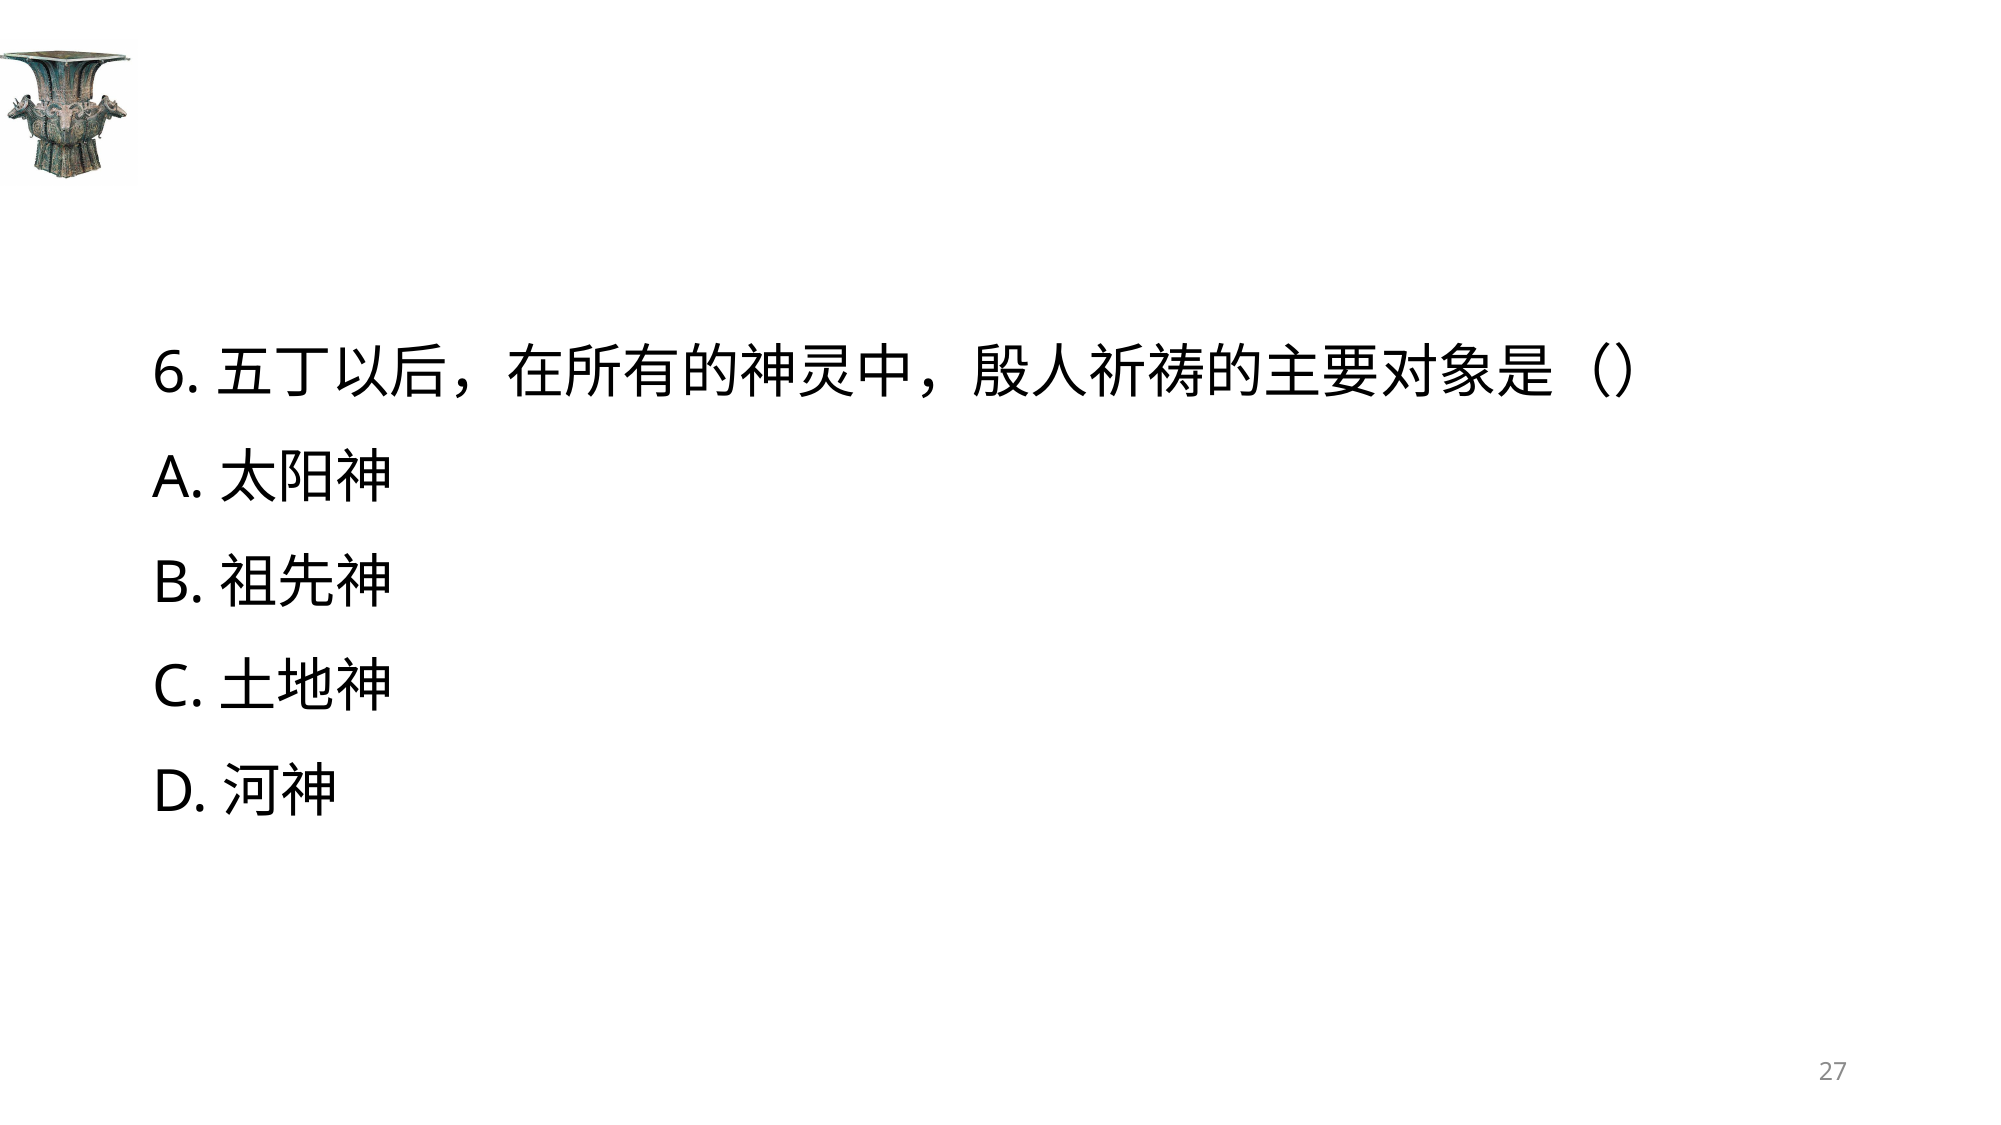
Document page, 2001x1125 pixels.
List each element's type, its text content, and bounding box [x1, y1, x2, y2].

list 6.五丁以后，在所有的神灵中，殷人祈祷的主要对象是（） A.太阳神 B.祖先神 C.土地神 D.河神 [137, 291, 1863, 1014]
picture [0, 39, 138, 186]
slide_number 27 [1412, 1042, 1863, 1103]
